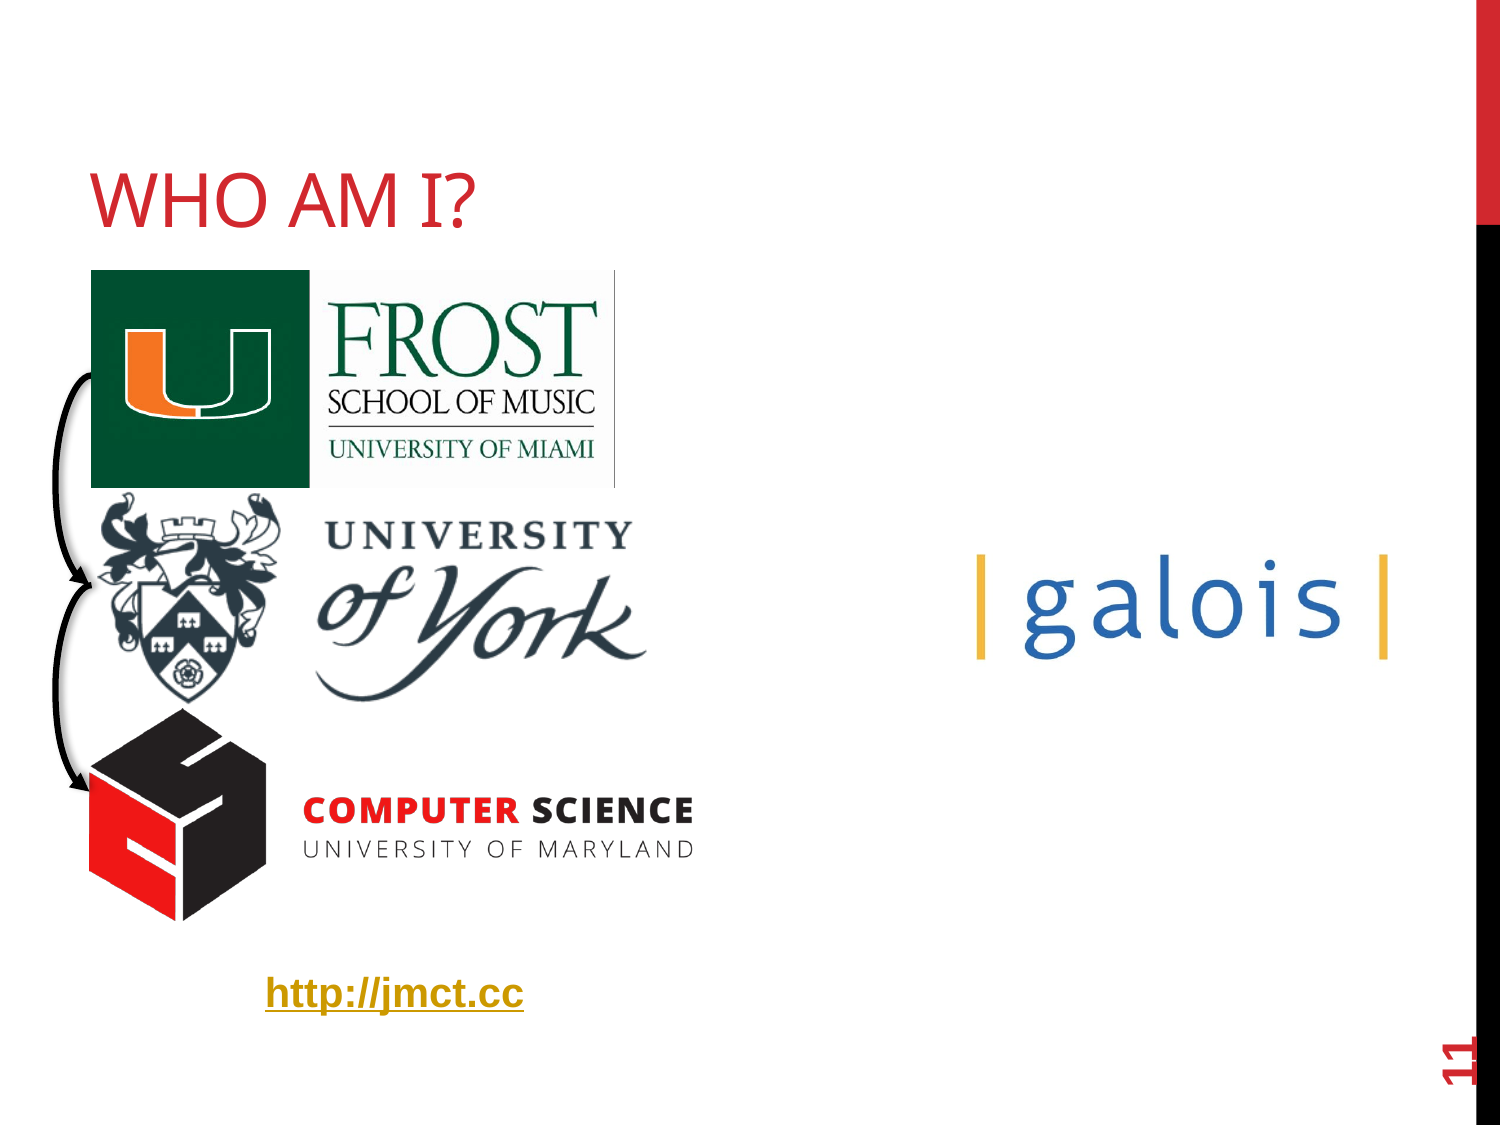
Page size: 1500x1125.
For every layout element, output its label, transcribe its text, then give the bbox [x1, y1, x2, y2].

text_box <number> [1427, 887, 1488, 1104]
text_box http://jmct.cc [137, 958, 652, 1039]
picture [976, 487, 1388, 723]
text_box [52, 373, 86, 584]
picture [89, 270, 701, 921]
text_box [52, 583, 86, 791]
text_box Who am I? [74, 25, 1025, 250]
